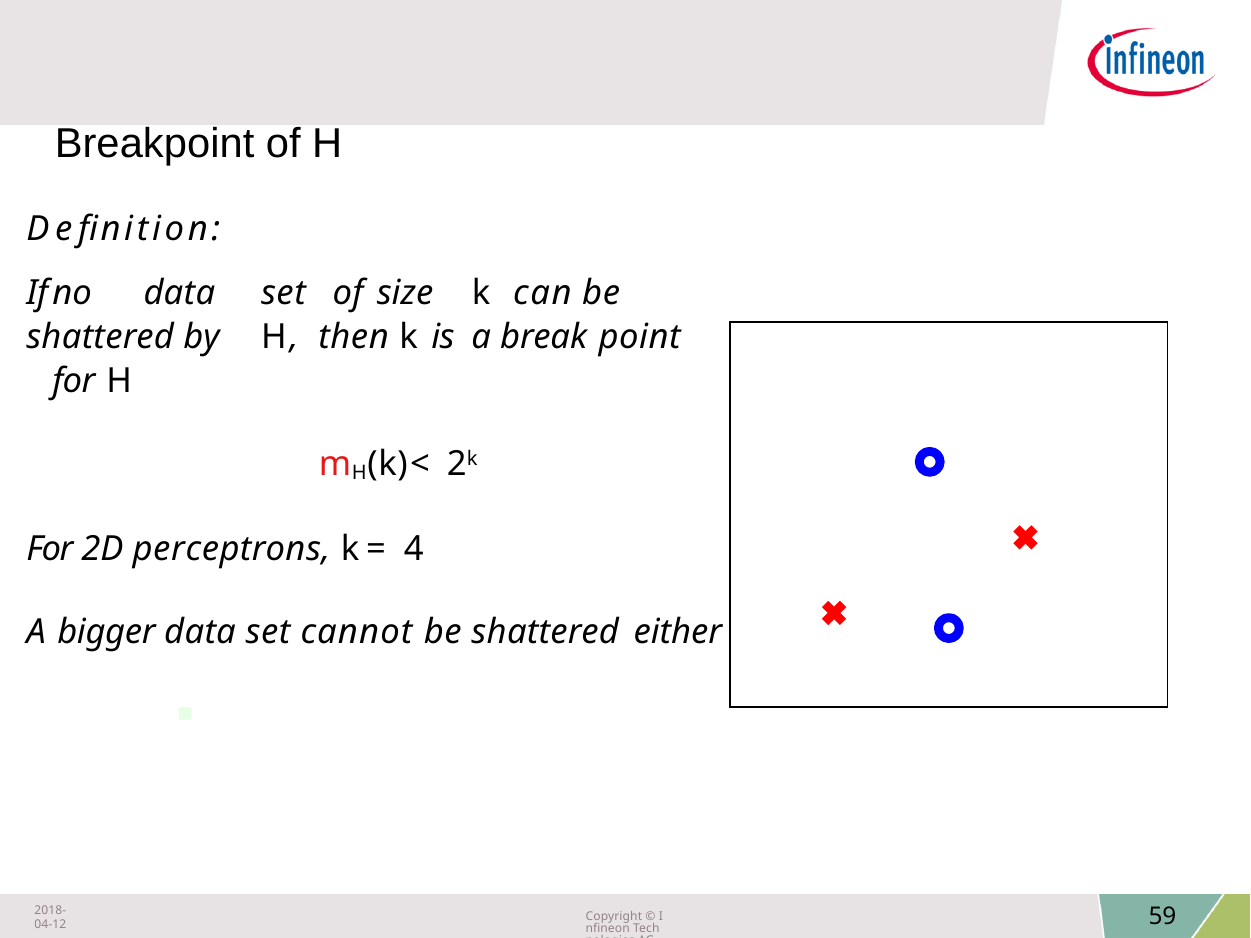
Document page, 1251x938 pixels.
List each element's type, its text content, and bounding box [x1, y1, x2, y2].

picture [0, 894, 1250, 938]
text_box Definition: If no data set of size k can be shattered by H, then k is a break point for H mH(k) < 2k For 2D perceptrons, k = 4 A bigger data set cannot be shattered either [25, 204, 771, 651]
text_box [179, 707, 192, 720]
text_box [730, 321, 1168, 708]
picture [0, 0, 1250, 125]
text_box Breakpoint of H [53, 114, 648, 166]
footer Copyright © Infineon Technologies AG 2018. All rights reserved. [585, 895, 665, 938]
text_box [938, 617, 960, 639]
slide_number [34, 895, 74, 938]
text_box [919, 451, 941, 473]
slide_number 59 [1136, 895, 1177, 938]
